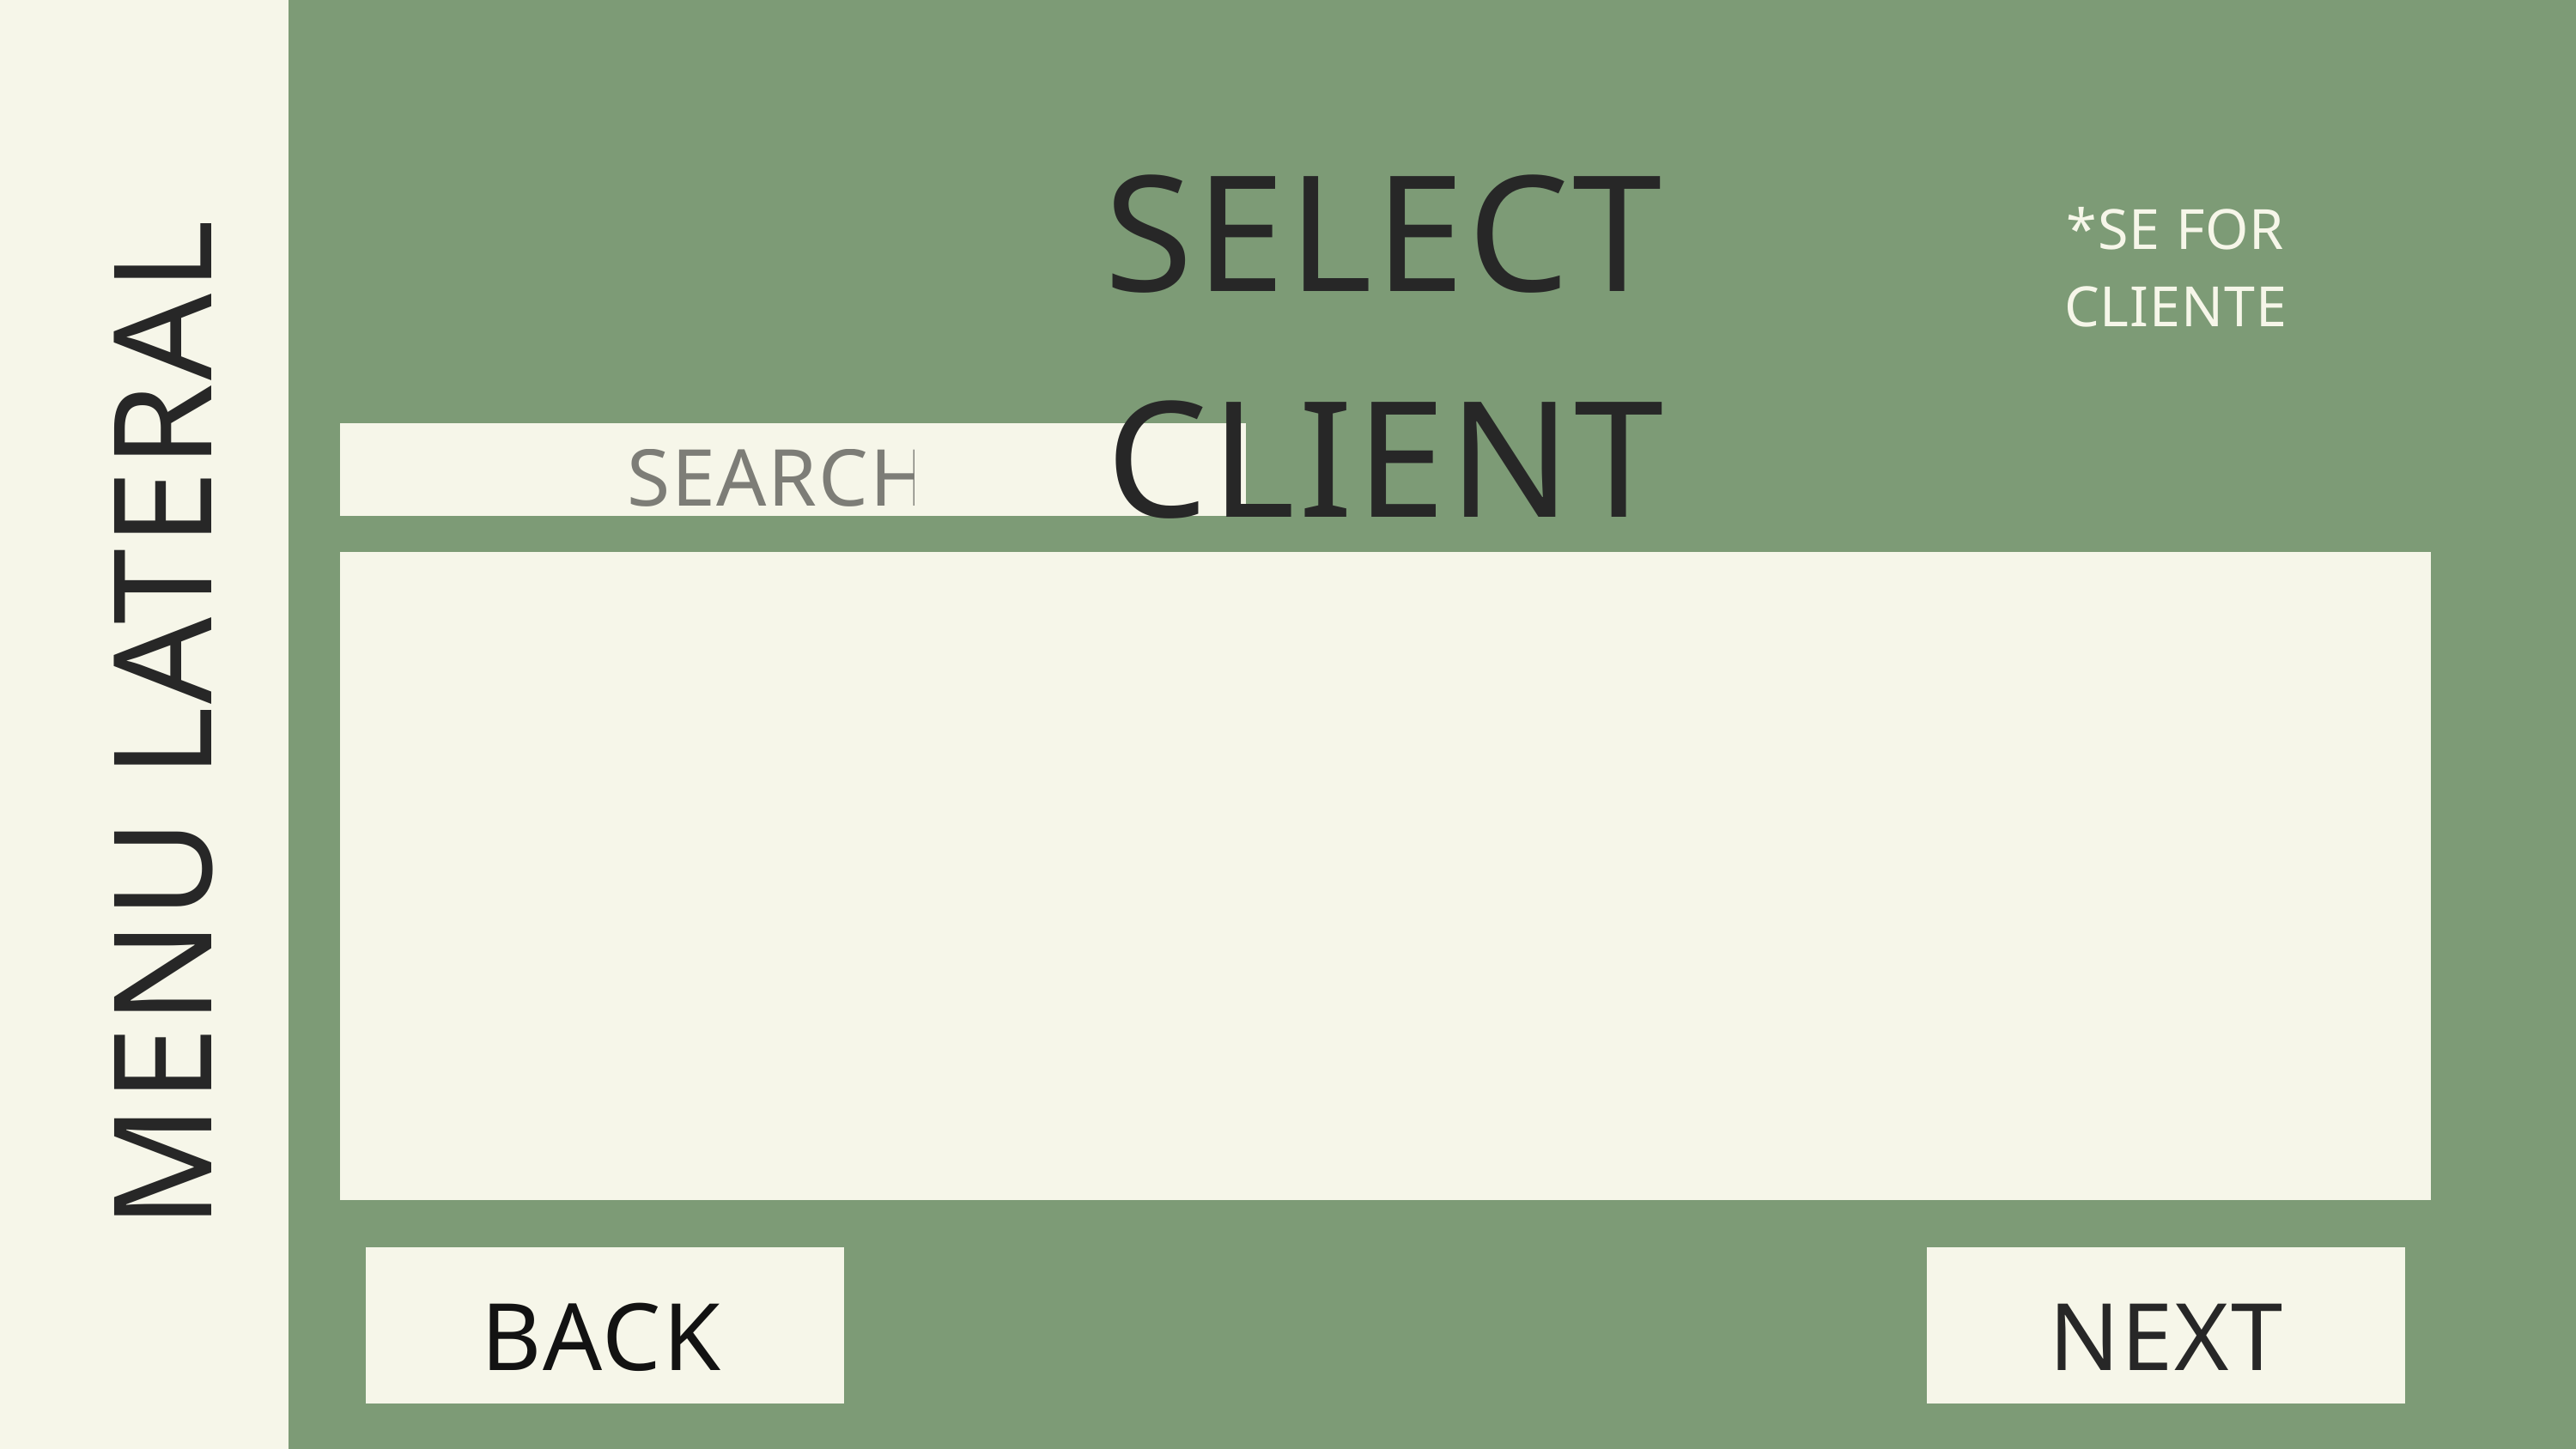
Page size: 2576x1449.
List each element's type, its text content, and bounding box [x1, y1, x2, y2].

text_box *SE FOR CLIENTE [1966, 182, 2385, 338]
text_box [365, 1246, 845, 1404]
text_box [339, 422, 1247, 517]
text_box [339, 551, 2432, 1201]
text_box SELECT CLIENT [1011, 99, 1760, 549]
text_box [0, 0, 289, 1449]
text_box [1926, 1246, 2406, 1404]
